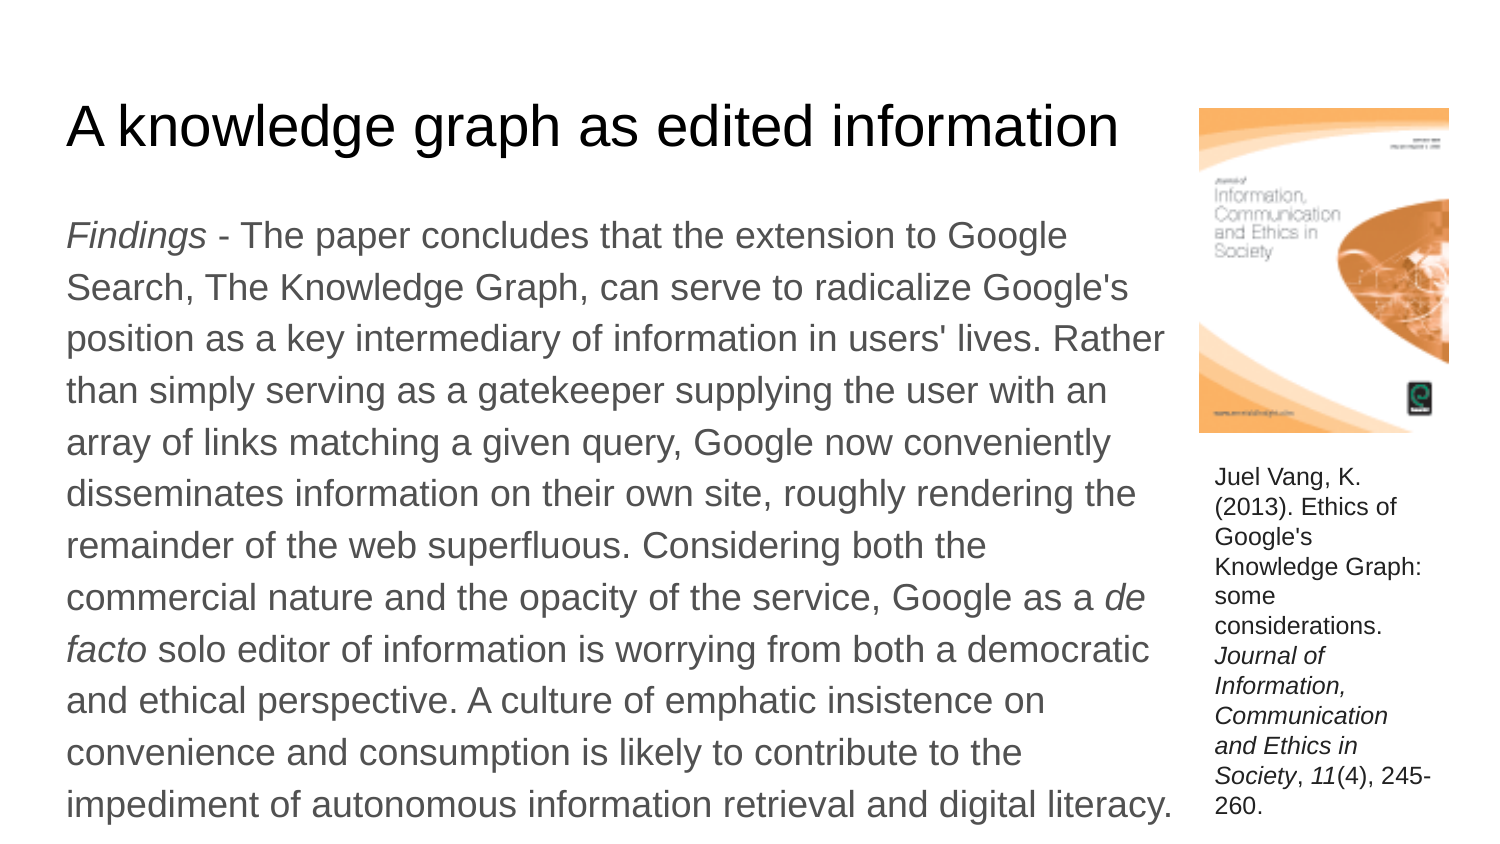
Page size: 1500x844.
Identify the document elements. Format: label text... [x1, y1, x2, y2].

picture [1199, 108, 1450, 434]
text_box Juel Vang, K. (2013). Ethics of Google's Knowledge Graph: some considerations. Journal of Information, Communication and Ethics in Society, 11(4), 245-260. [1199, 445, 1449, 770]
title A knowledge graph as edited information [51, 72, 1449, 167]
list Findings - The paper concludes that the extension to Google Search, The Knowledge Graph, can serve to radicalize Google's position as a key intermediary of information in users' lives. Rather than simply serving as a gatekeeper supplying the user with an array of links matching a given query, Google now conveniently disseminates information on their own site, roughly rendering the remainder of the web superfluous. Considering both the commercial nature and the opacity of the service, Google as a de facto solo editor of information is worrying from both a democratic and ethical perspective. A culture of emphatic insistence on convenience and consumption is likely to contribute to the impediment of autonomous information retrieval and digital literacy. [51, 189, 1200, 750]
